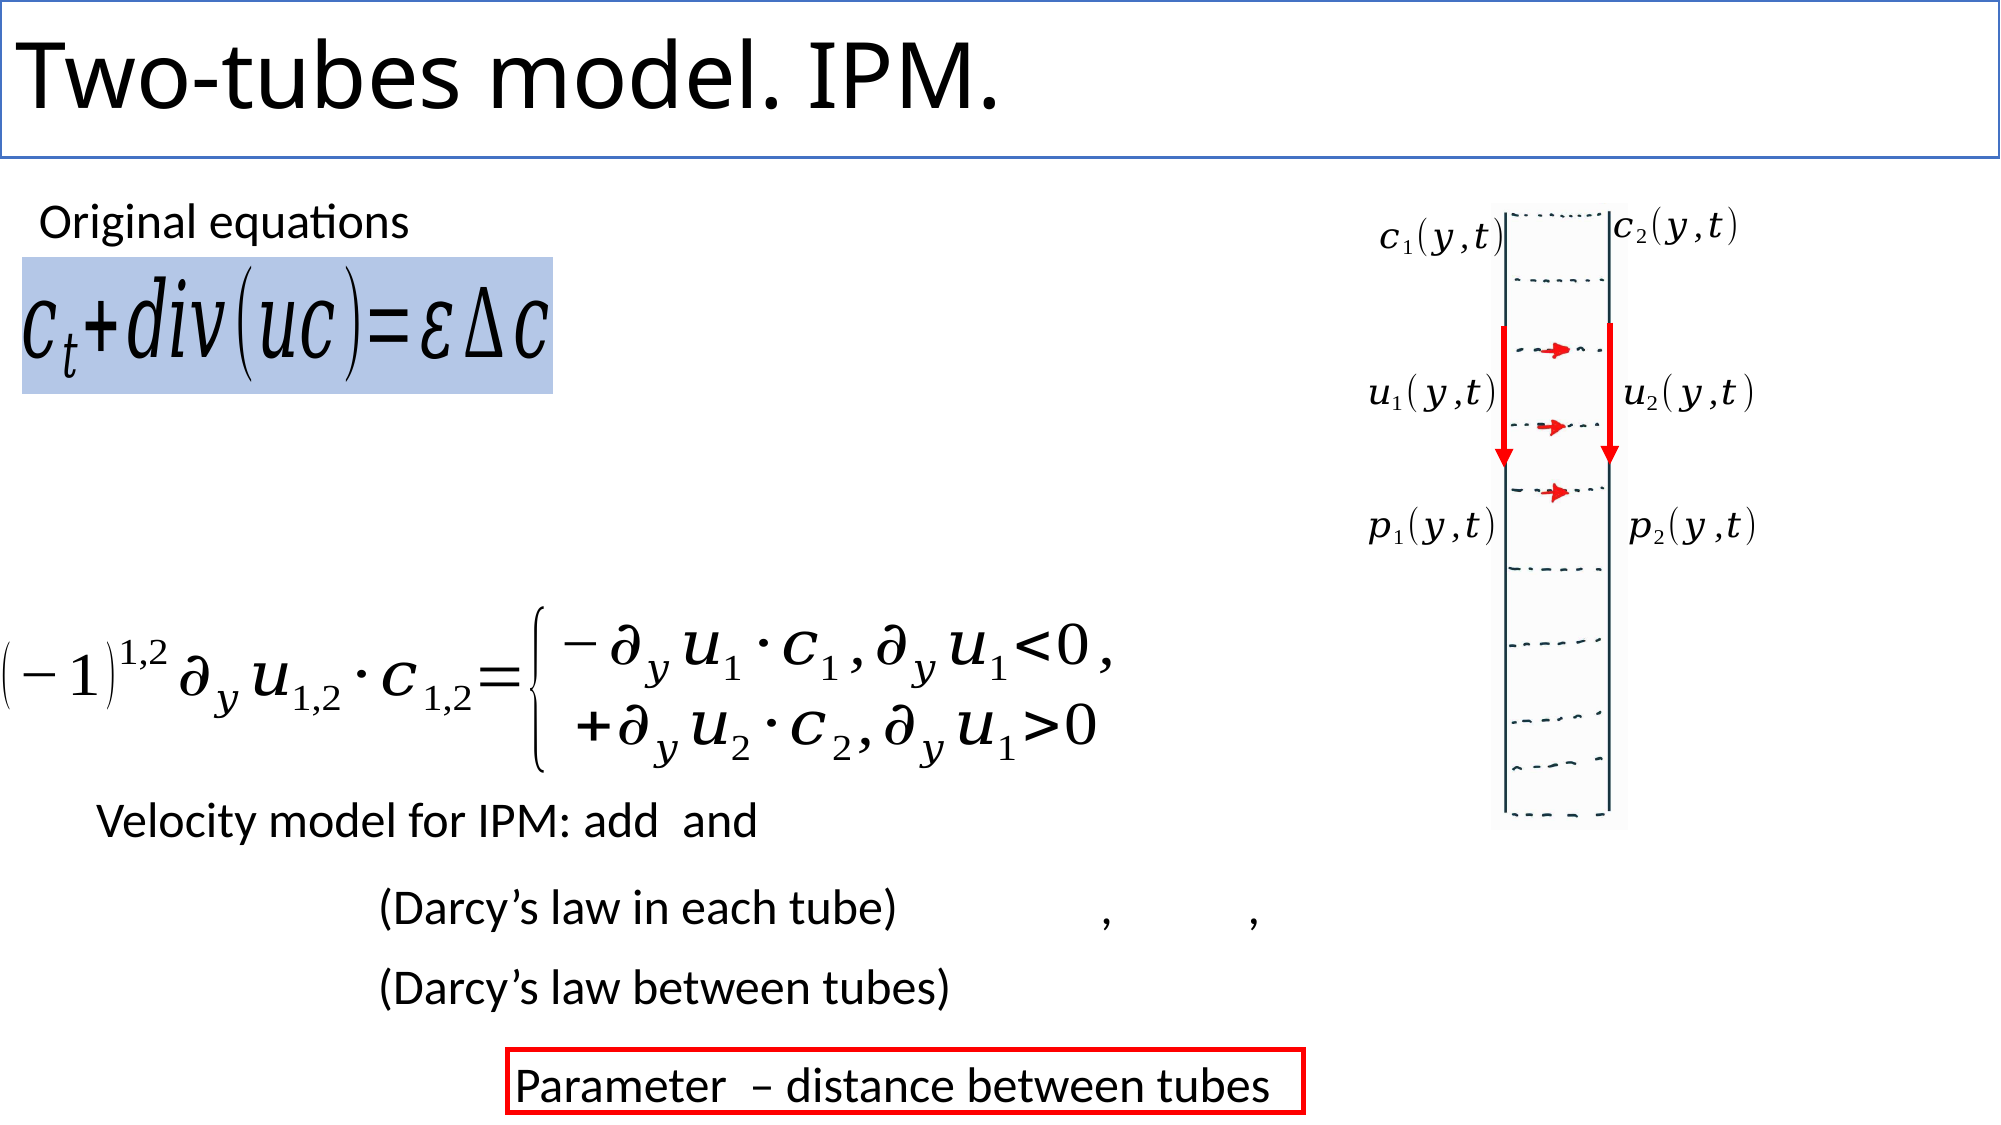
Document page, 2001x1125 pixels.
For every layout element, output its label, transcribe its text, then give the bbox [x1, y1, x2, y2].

list [0, 157, 1000, 1125]
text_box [21, 181, 553, 394]
picture [1491, 203, 1628, 830]
title Two-tubes model. IPM. [0, 0, 2000, 158]
text_box [507, 1048, 1304, 1114]
